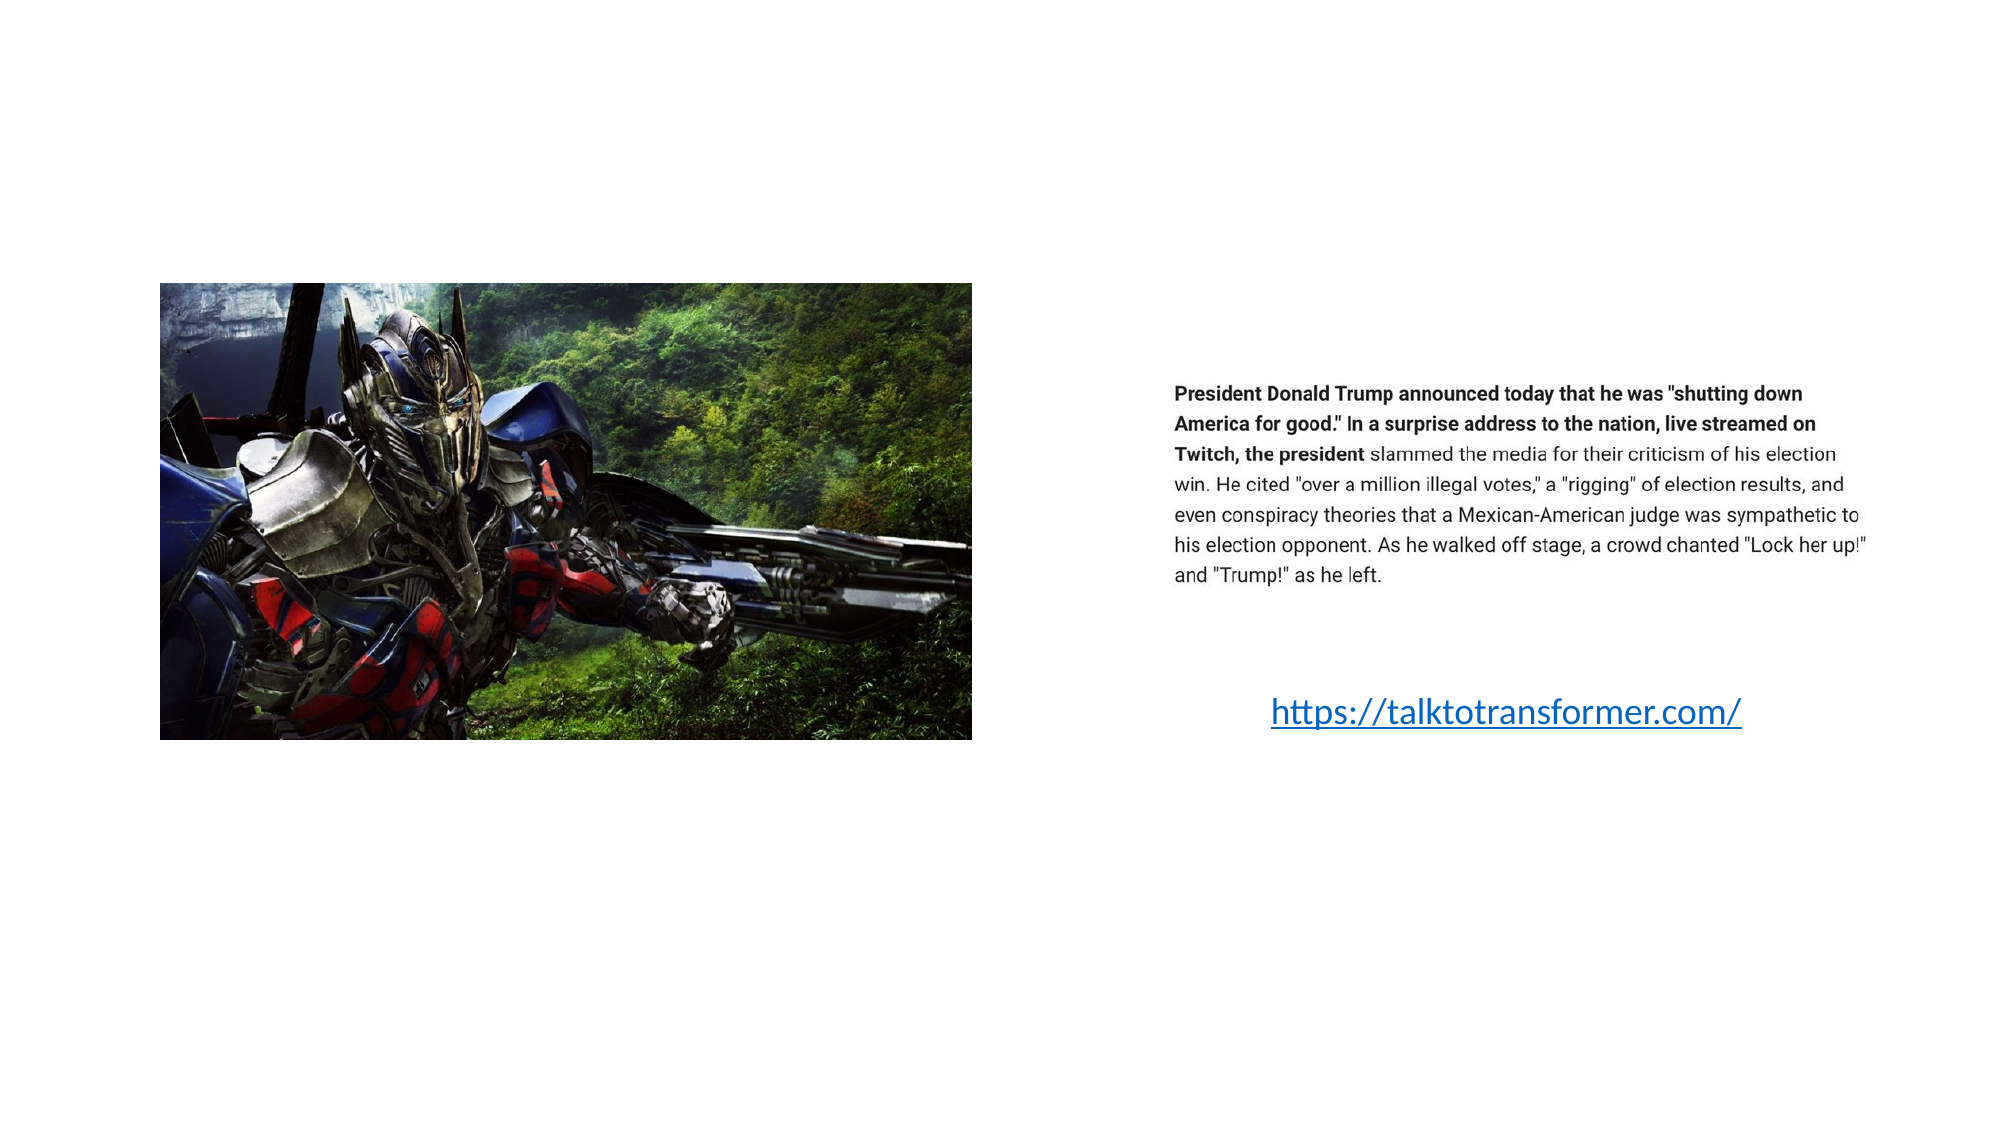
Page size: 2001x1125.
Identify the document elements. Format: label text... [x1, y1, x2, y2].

text_box https://talktotransformer.com/ [1255, 679, 1757, 740]
picture [160, 283, 973, 740]
picture [1117, 376, 1897, 603]
